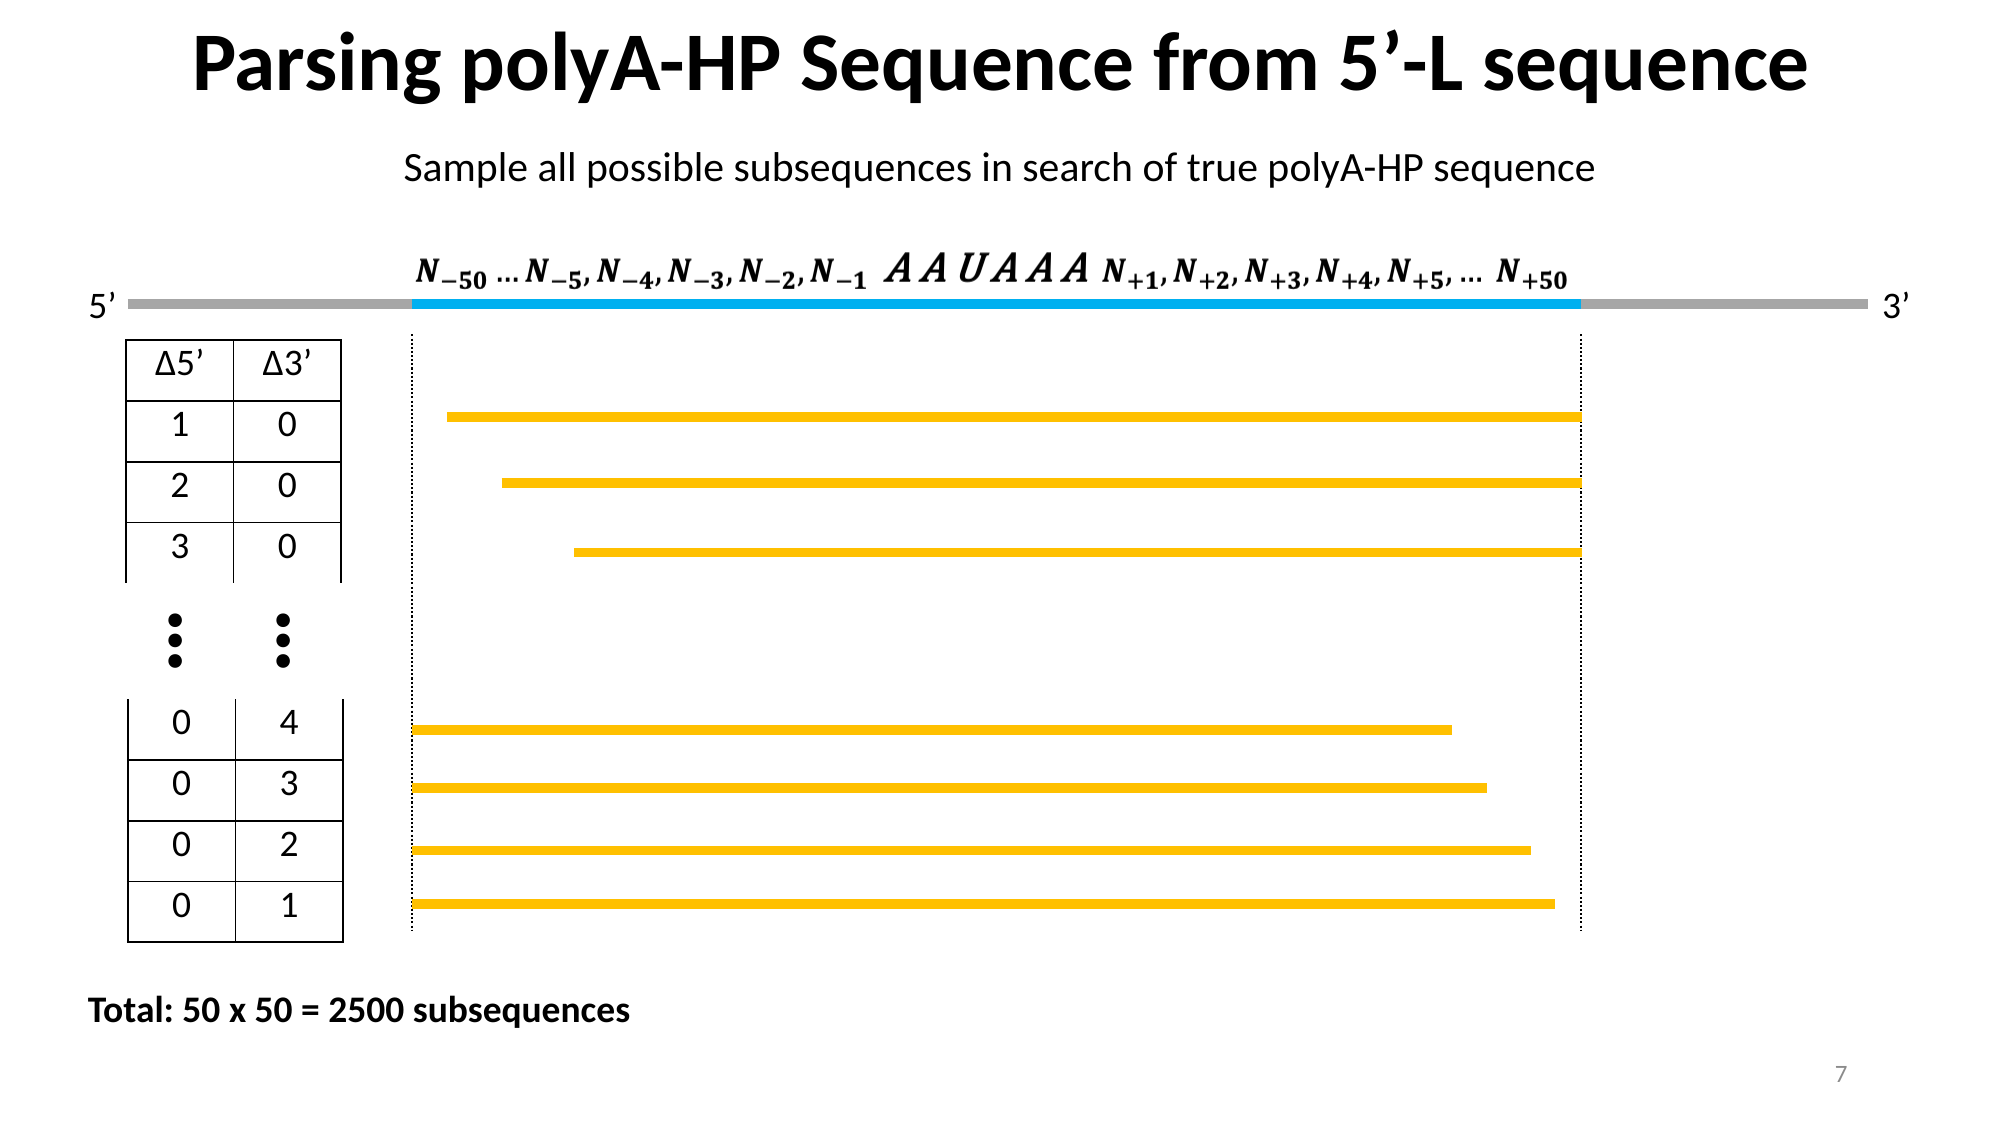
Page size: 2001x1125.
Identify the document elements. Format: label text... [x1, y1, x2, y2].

table_cell 2 [236, 822, 342, 881]
slide_number 7 [1412, 1042, 1863, 1103]
text_box [400, 232, 1604, 299]
table_cell 3 [127, 523, 233, 583]
table_cell 0 [234, 523, 340, 583]
table_cell 1 [236, 882, 342, 941]
text_box Total: 50 x 50 = 2500 subsequences [73, 977, 646, 1038]
table_header 0 [129, 699, 235, 759]
table_cell 1 [127, 402, 233, 461]
text_box Sample all possible subsequences in search of true polyA-HP sequence [0, 132, 2000, 197]
text_box … [251, 593, 377, 689]
table_cell 0 [234, 463, 340, 522]
table_cell 0 [234, 402, 340, 461]
table_cell 3 [236, 761, 342, 820]
table_cell 0 [129, 882, 235, 941]
text_box Parsing polyA-HP Sequence from 5’-L sequence [0, 0, 2000, 115]
table_cell 0 [129, 761, 235, 820]
text_box 5’ [73, 273, 132, 334]
text_box … [143, 593, 251, 689]
table_header Δ5’ [127, 341, 233, 400]
text_box 3’ [1867, 273, 1926, 334]
table_header 4 [236, 699, 342, 759]
table_cell 2 [127, 463, 233, 522]
table_cell 0 [129, 822, 235, 881]
table_header Δ3’ [234, 341, 340, 400]
